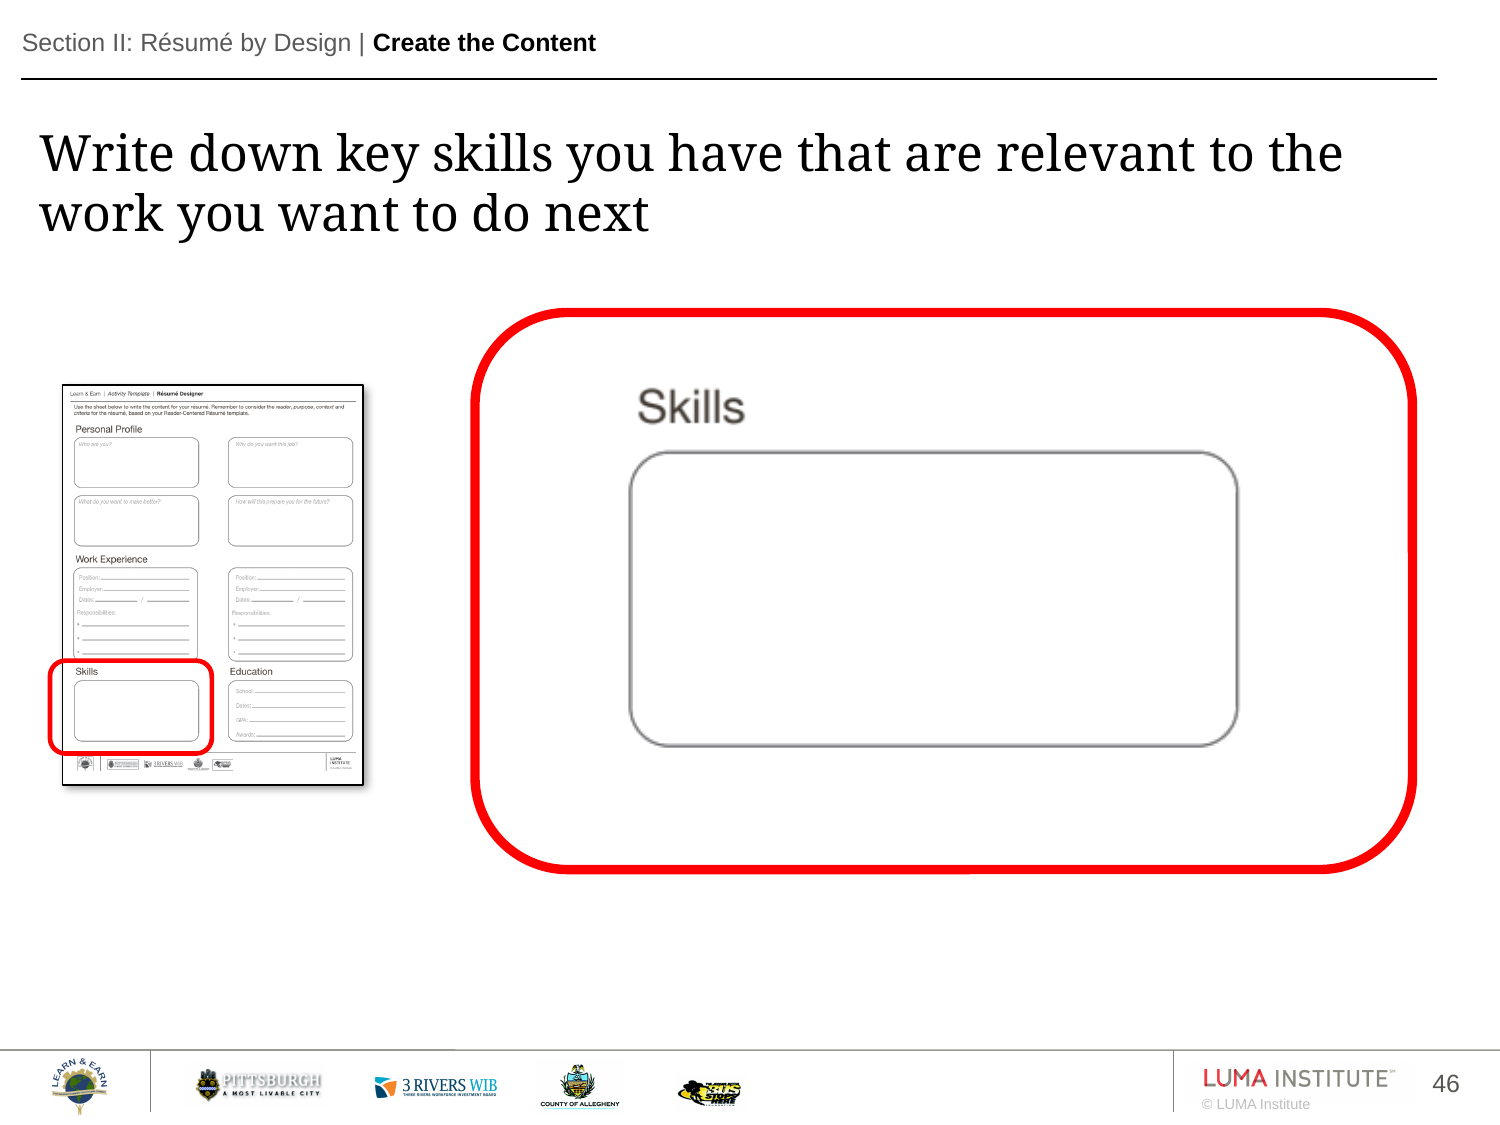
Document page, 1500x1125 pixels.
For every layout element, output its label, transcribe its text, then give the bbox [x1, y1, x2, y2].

text_box [62, 779, 363, 786]
picture [50, 1057, 110, 1116]
picture [373, 1074, 500, 1100]
picture [675, 1074, 747, 1113]
text_box Write down key skills you have that are relevant to the work you want to do next [24, 113, 1450, 249]
picture [599, 362, 1276, 768]
picture [50, 373, 375, 771]
picture [537, 1059, 625, 1115]
text_box [474, 312, 1413, 870]
picture [187, 1062, 325, 1107]
picture [1185, 1062, 1415, 1103]
list Section II: Résumé by Design | Create the Content [7, 19, 1433, 65]
